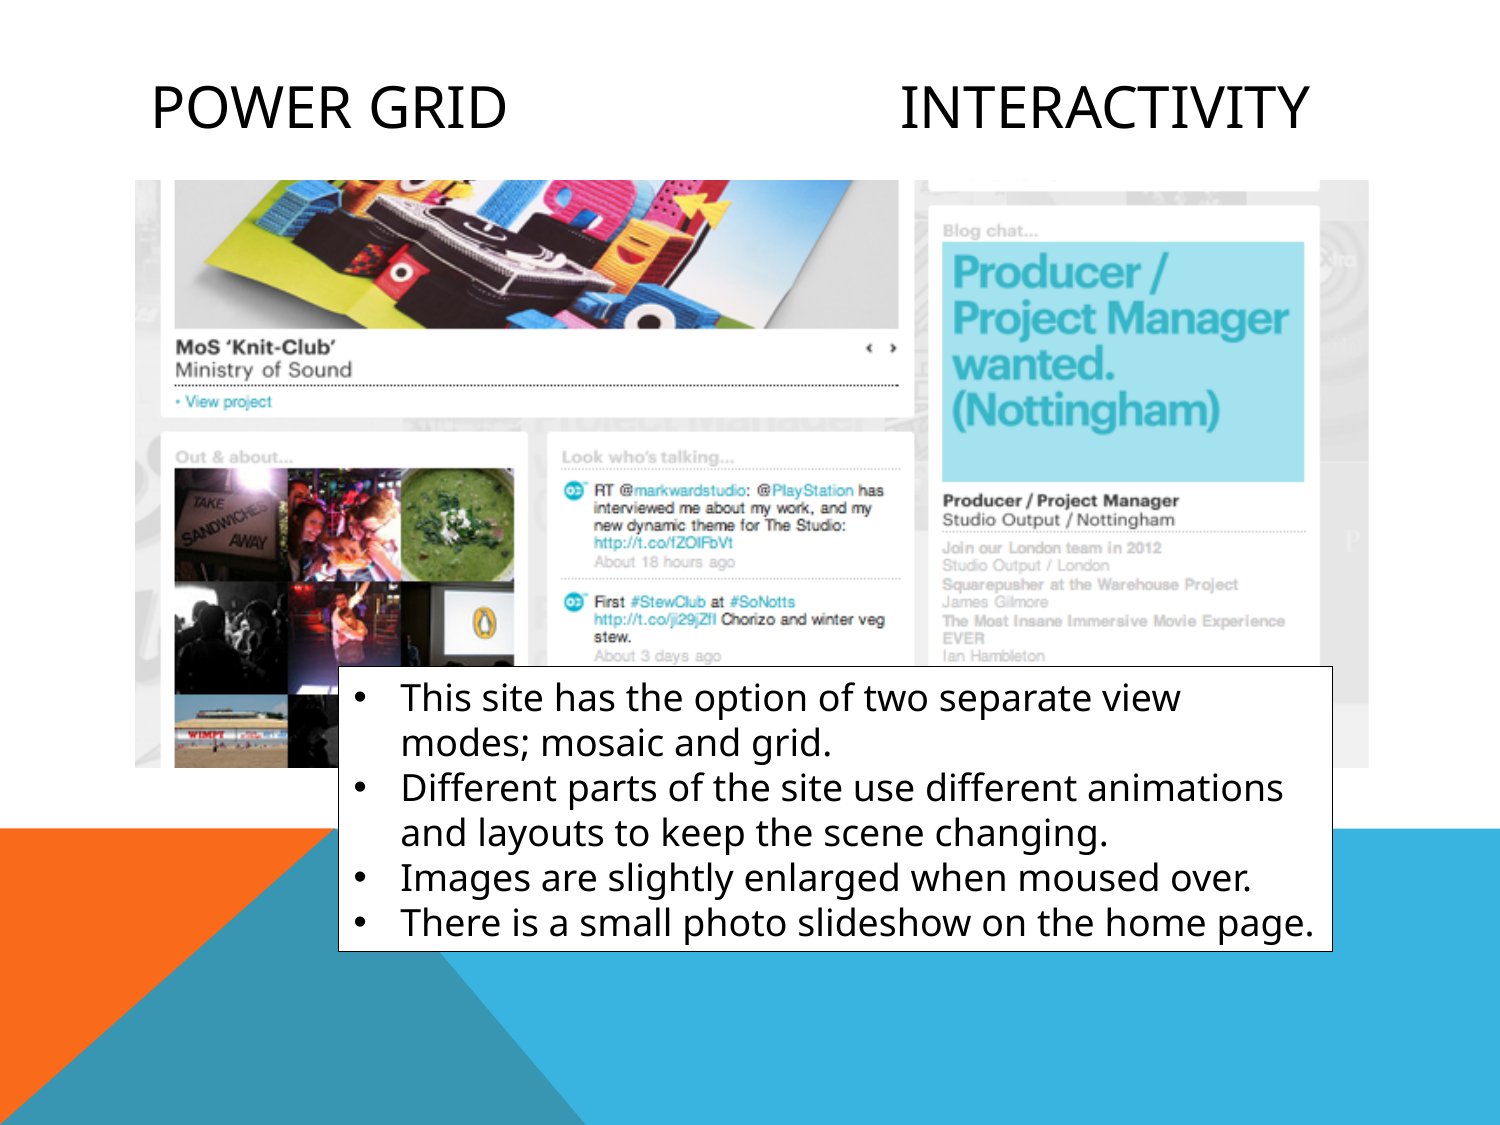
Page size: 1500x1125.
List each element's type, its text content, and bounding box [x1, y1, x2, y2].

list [134, 180, 1369, 768]
text_box This site has the option of two separate view modes; mosaic and grid. Different parts of the site use different animations and layouts to keep the scene changing. Images are slightly enlarged when moused over. There is a small photo slideshow on the home page. [338, 776, 1333, 952]
title Power Grid Interactivity [135, 60, 1369, 150]
